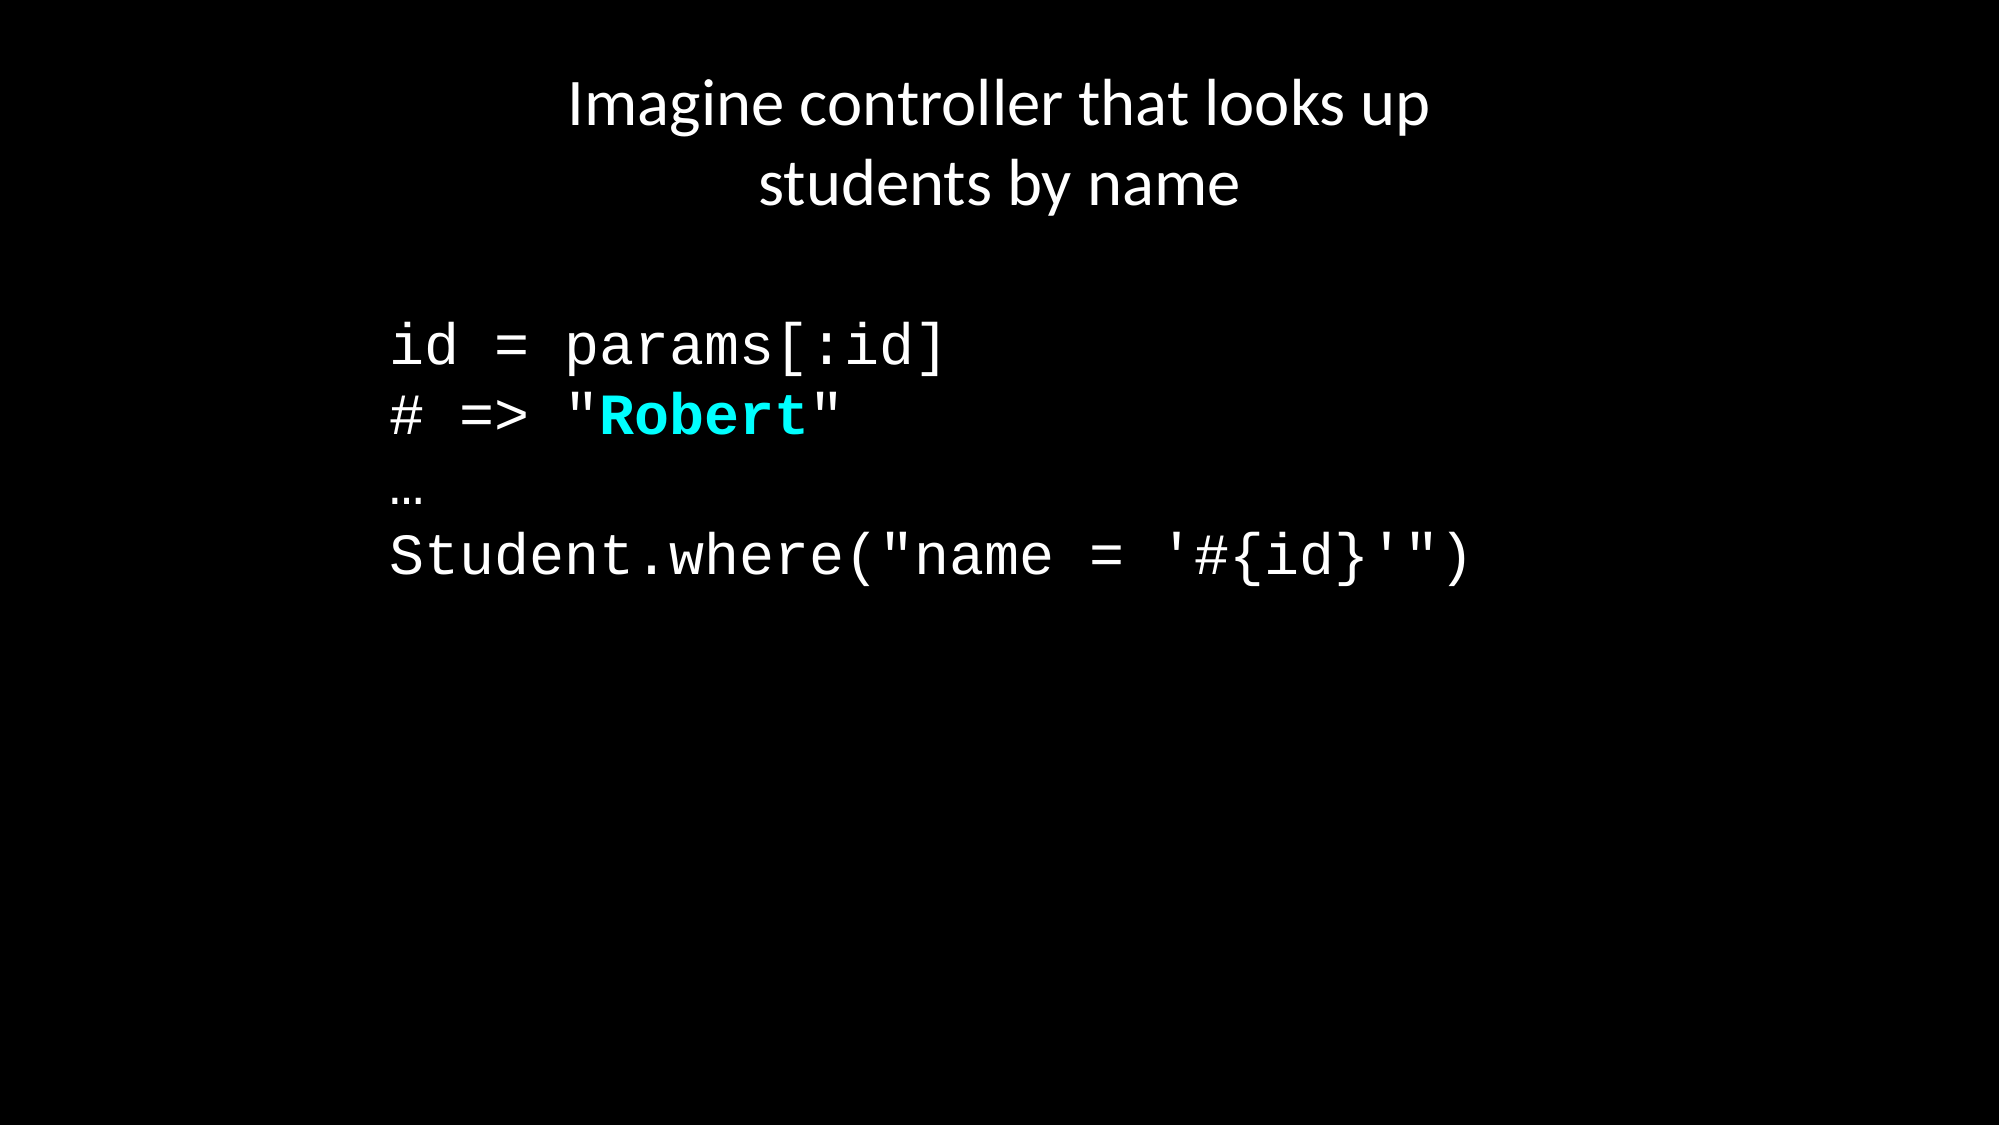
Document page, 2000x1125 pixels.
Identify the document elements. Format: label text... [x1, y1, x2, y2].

text_box id = params[:id] # => "Robert" … Student.where("name = '#{id}'") [375, 298, 1490, 594]
title Imagine controller that looks up students by name [99, 45, 1900, 233]
